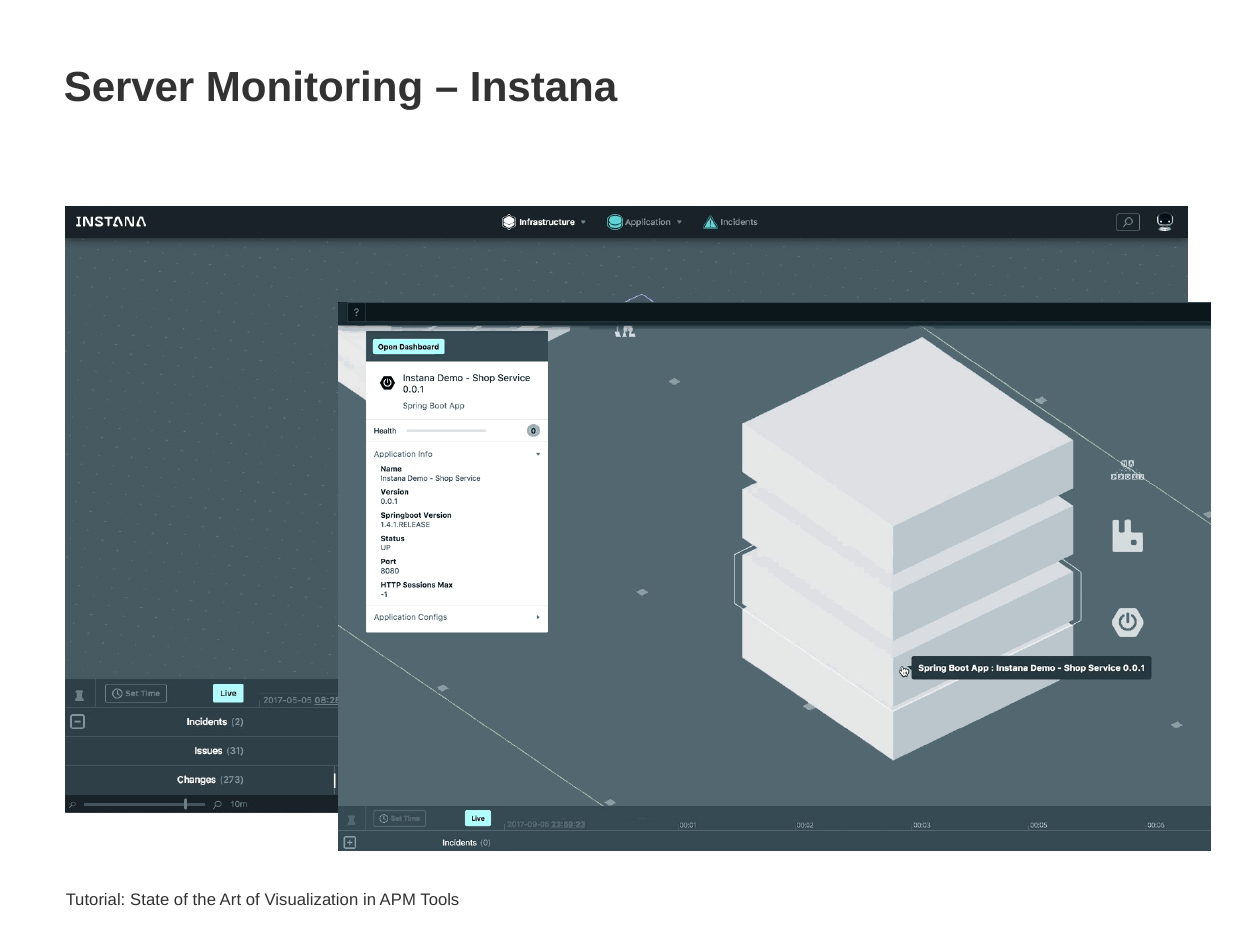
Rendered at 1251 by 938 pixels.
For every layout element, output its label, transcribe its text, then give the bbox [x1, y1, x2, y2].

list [65, 206, 1188, 813]
footer Tutorial: State of the Art of Visualization in APM Tools [65, 888, 893, 909]
title Server Monitoring – Instana [64, 64, 1186, 111]
picture [338, 302, 1211, 851]
